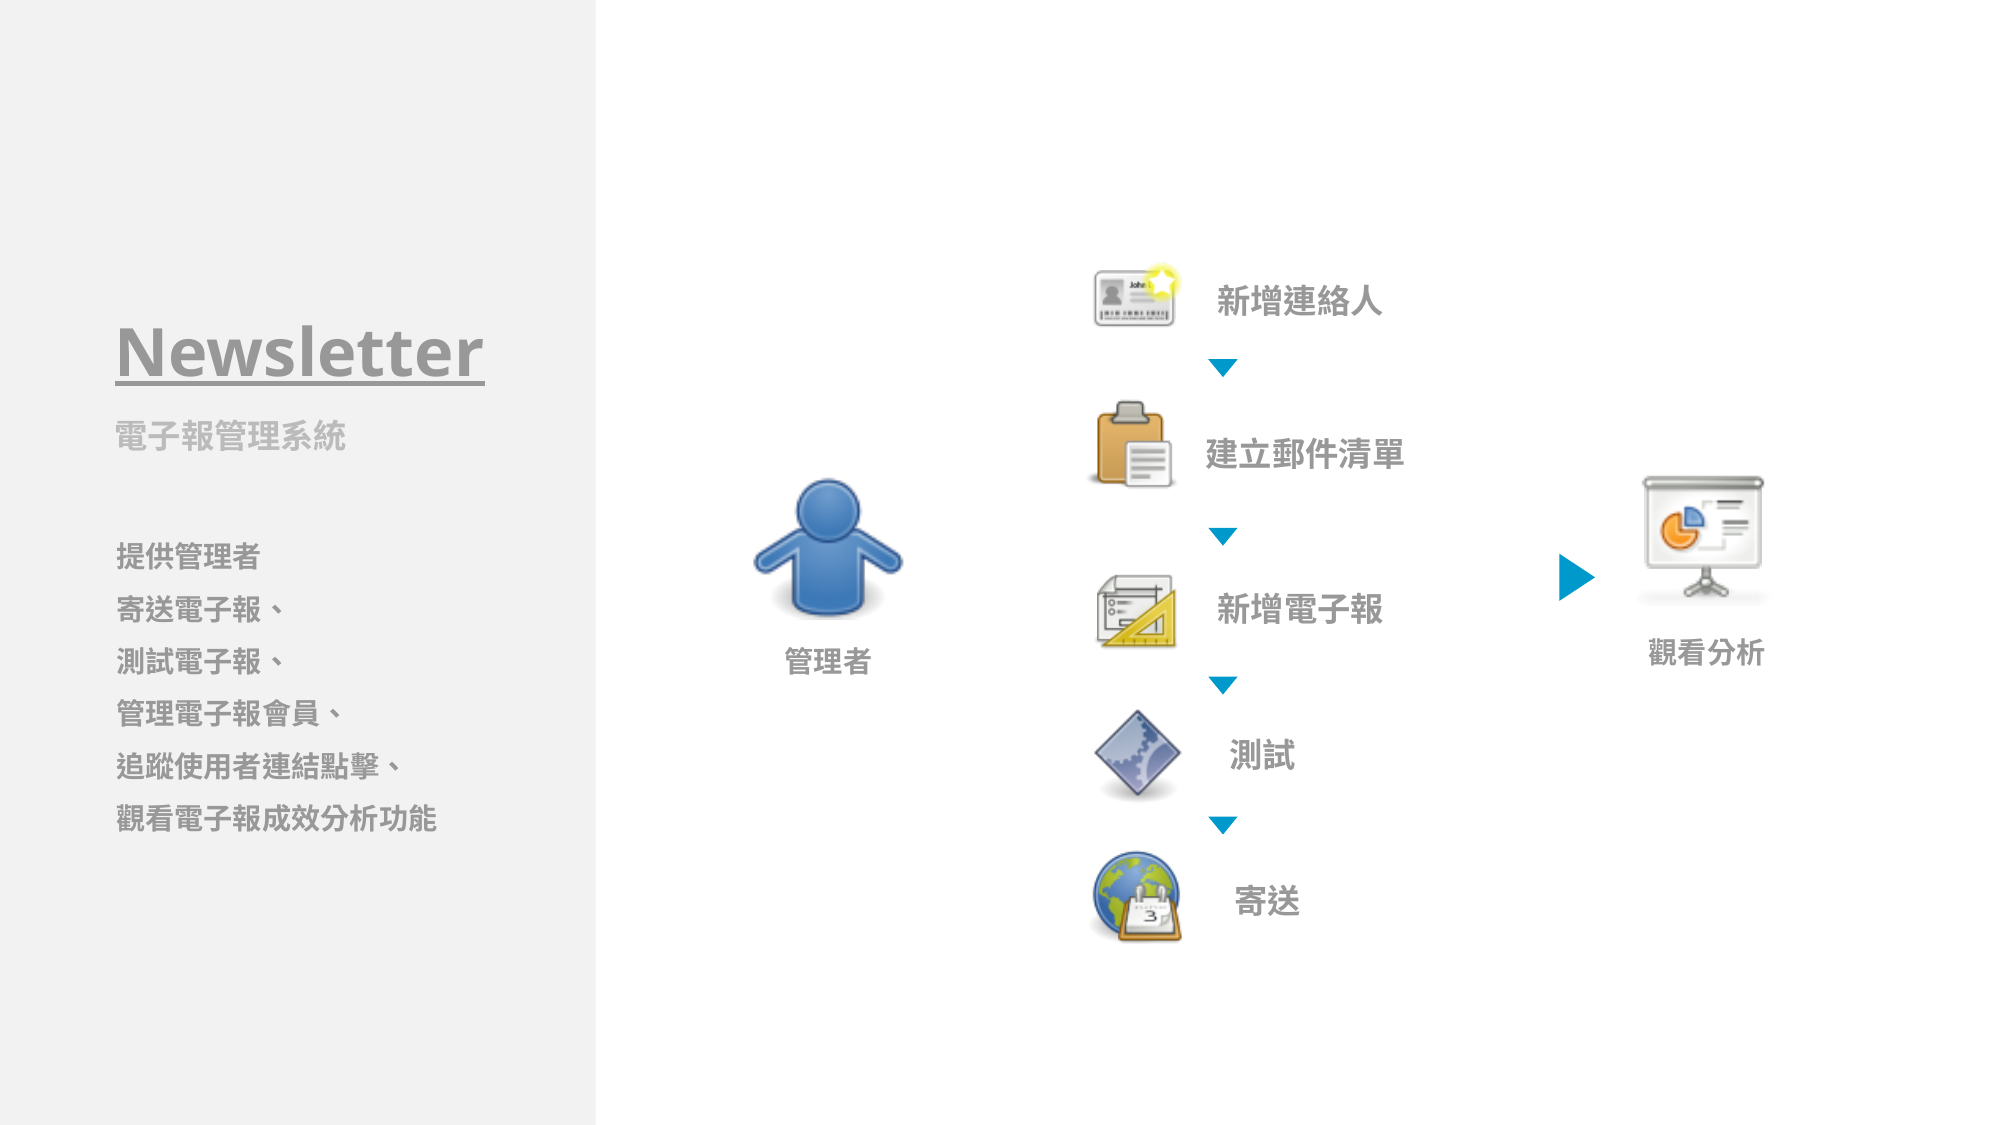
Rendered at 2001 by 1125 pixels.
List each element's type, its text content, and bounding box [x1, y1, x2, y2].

picture [1079, 397, 1180, 498]
text_box 寄送 [1219, 872, 1444, 928]
picture [1092, 562, 1179, 650]
text_box Newsletter 電子報管理系統 [99, 234, 565, 530]
text_box [0, 0, 596, 1125]
text_box [1207, 526, 1239, 547]
text_box [1207, 358, 1239, 379]
text_box 建立郵件清單 [1191, 425, 1428, 481]
picture [752, 466, 906, 621]
text_box 新增電子報 [1202, 580, 1428, 636]
text_box 管理者 [752, 636, 905, 686]
text_box [1207, 675, 1239, 696]
text_box 提供管理者 寄送電子報、 測試電子報、 管理電子報會員、 追蹤使用者連結點擊、 觀看電子報成效分析功能 [101, 513, 453, 843]
text_box 測試 [1214, 726, 1440, 782]
picture [1084, 243, 1186, 345]
text_box [1558, 552, 1596, 602]
text_box [1207, 815, 1239, 836]
picture [1087, 846, 1189, 947]
text_box 新增連絡人 [1202, 273, 1428, 328]
text_box 觀看分析 [1595, 627, 1820, 677]
picture [1632, 466, 1773, 607]
picture [1087, 704, 1189, 806]
